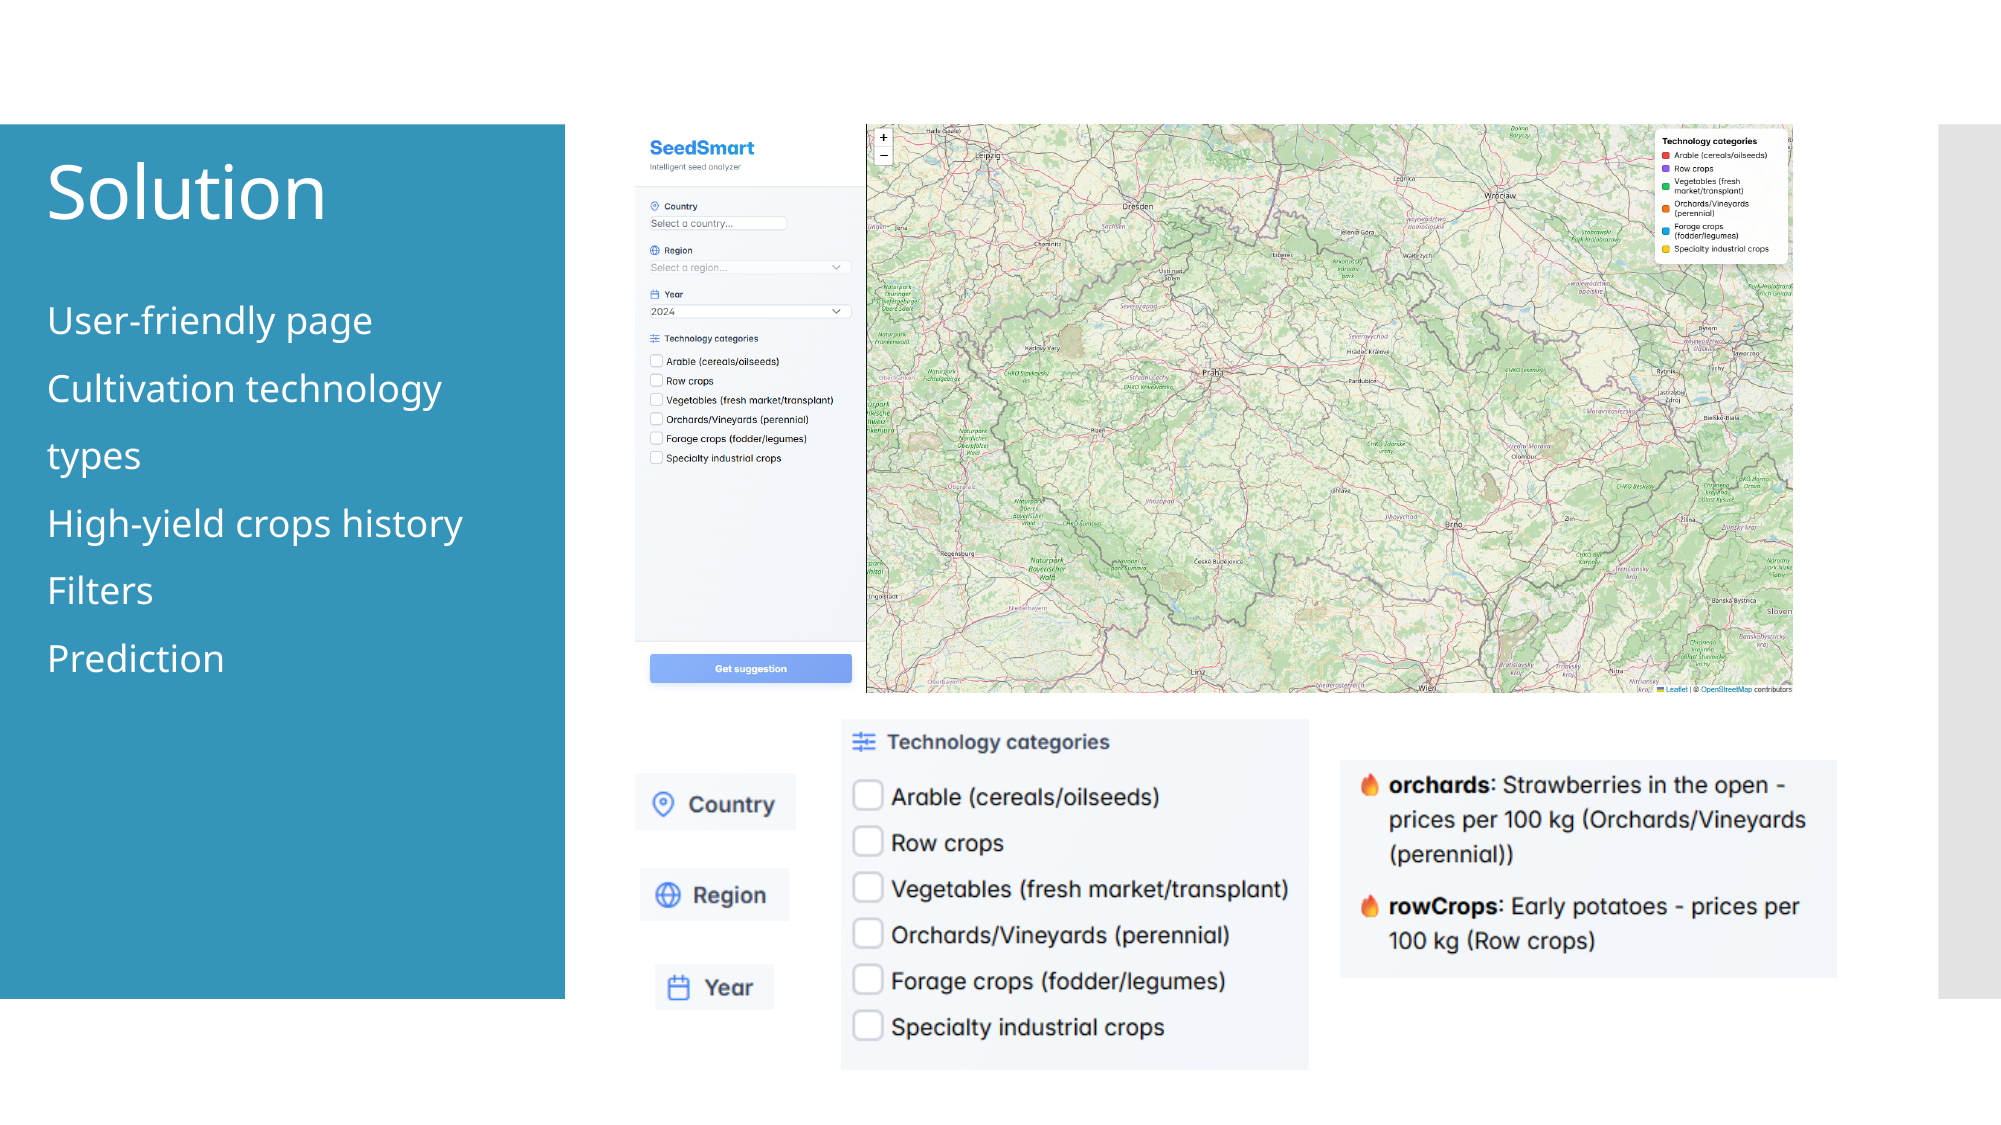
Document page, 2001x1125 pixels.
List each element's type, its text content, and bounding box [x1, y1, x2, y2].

picture [655, 964, 774, 1011]
picture [635, 773, 796, 831]
list User-friendly page Cultivation technology types High-yield crops history Filters Prediction [31, 150, 551, 804]
picture [635, 124, 1793, 694]
picture [639, 868, 789, 921]
picture [840, 719, 1309, 1070]
picture [1339, 760, 1837, 978]
title Solution [31, 31, 808, 359]
